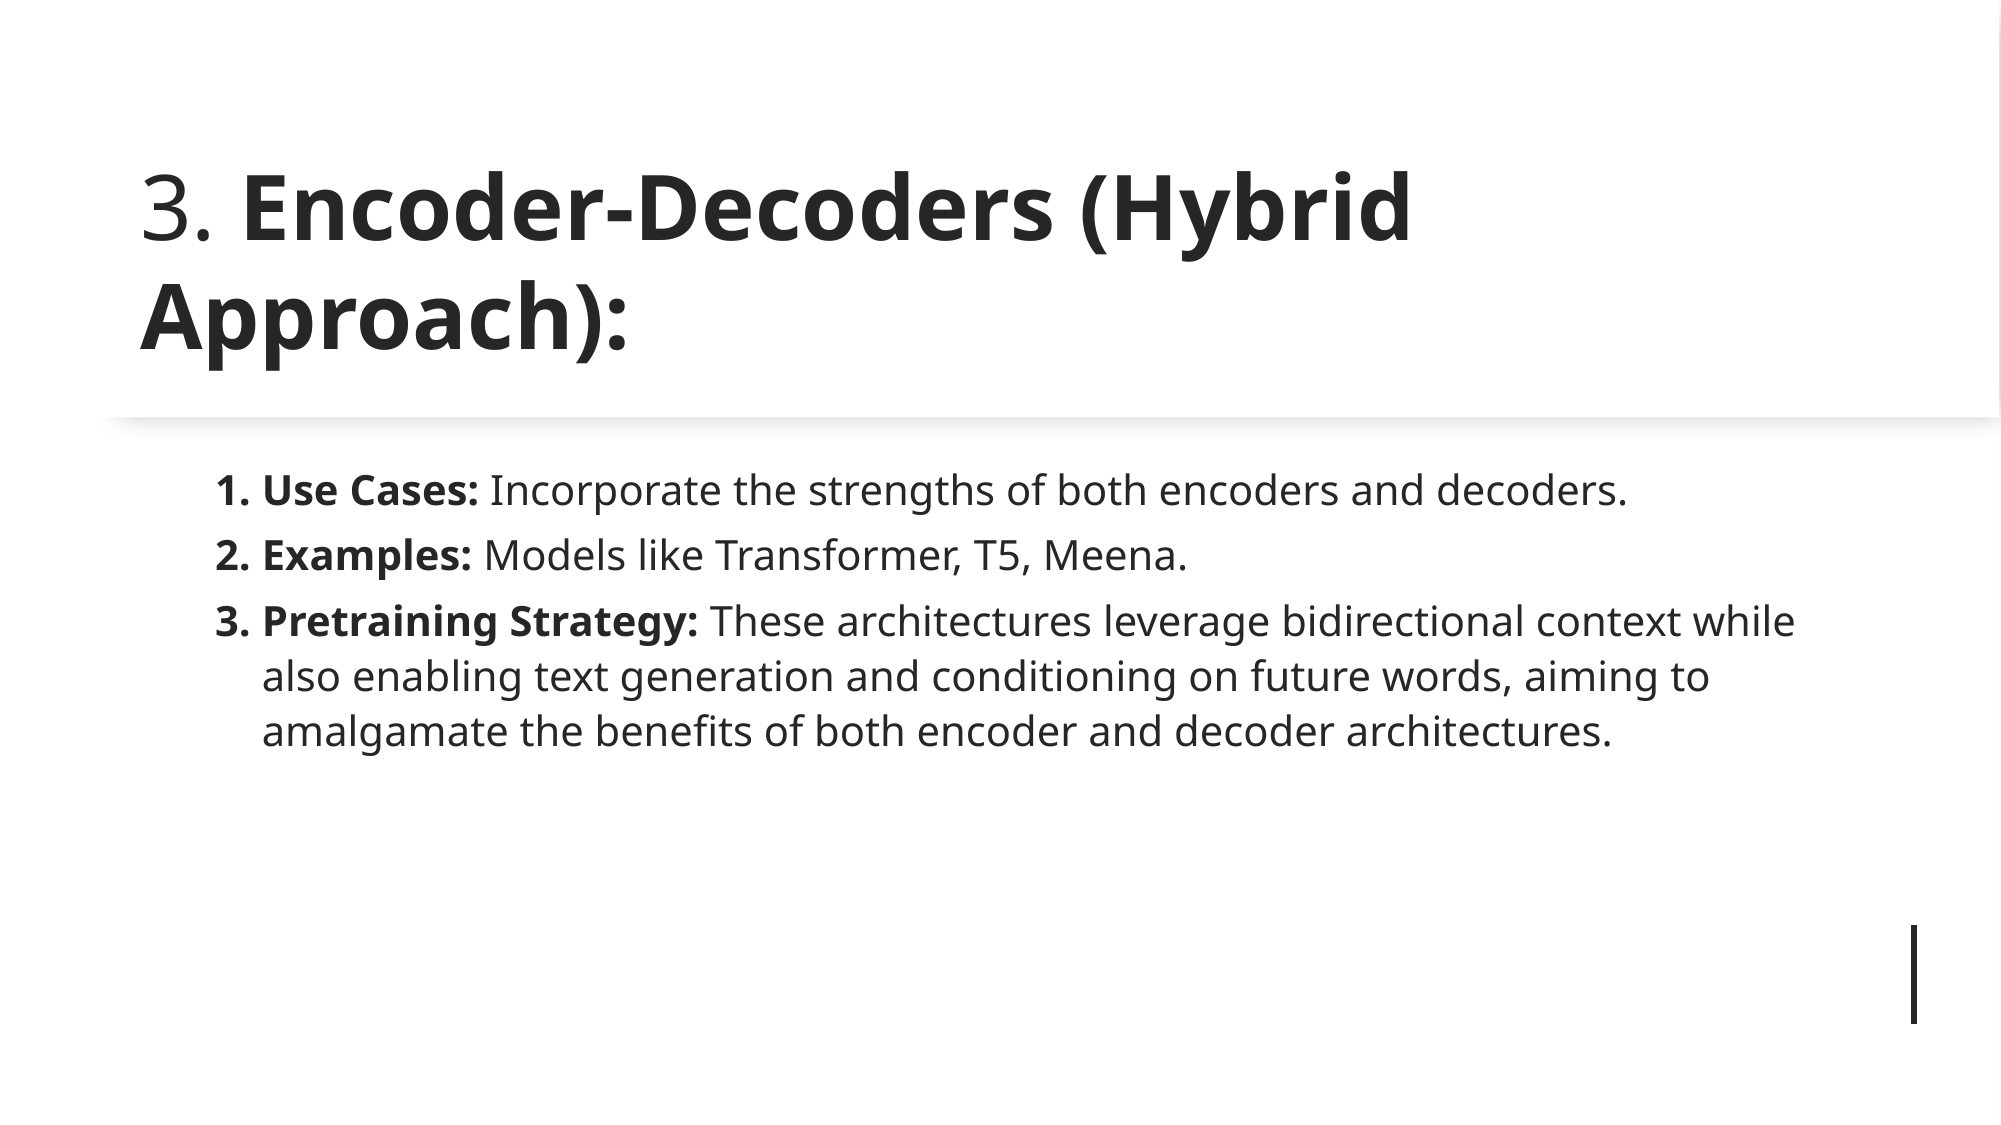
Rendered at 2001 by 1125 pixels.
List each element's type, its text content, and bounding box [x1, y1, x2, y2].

title 3. Encoder-Decoders (Hybrid Approach): [124, 140, 1828, 376]
list Use Cases: Incorporate the strengths of both encoders and decoders. Examples: Models like Transformer, T5, Meena. Pretraining Strategy: These architectures leverage bidirectional context while also enabling text generation and conditioning on future words, aiming to amalgamate the benefits of both encoder and decoder architectures. [124, 451, 1828, 987]
